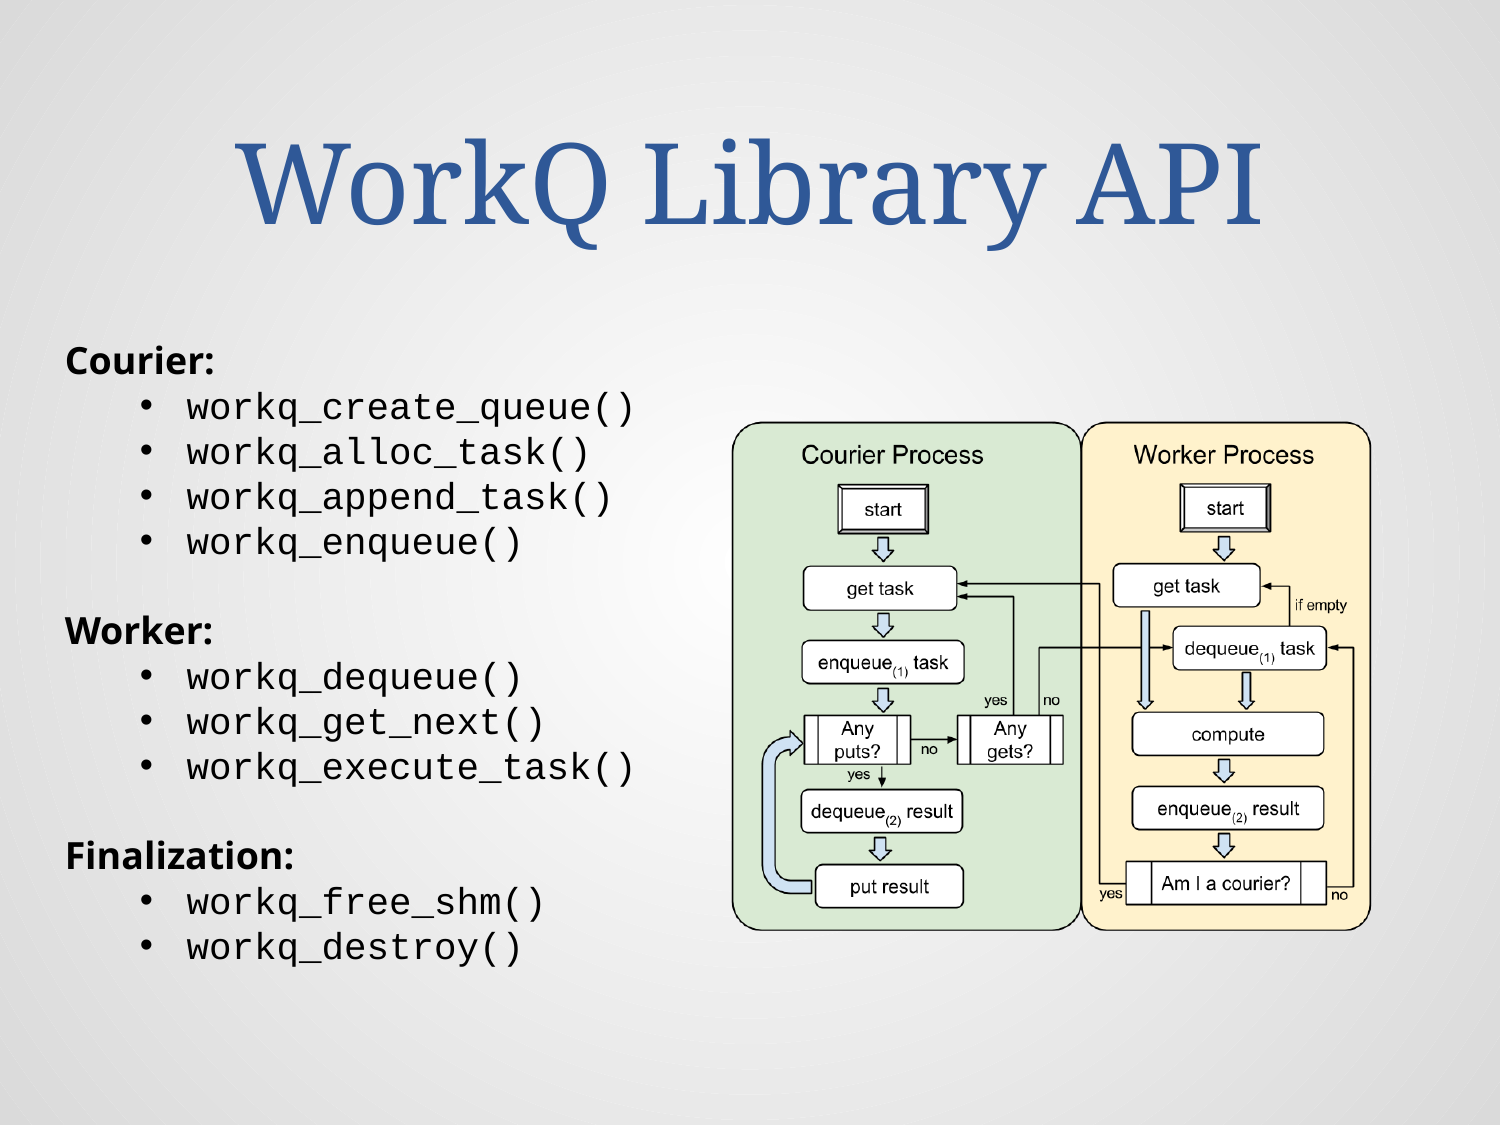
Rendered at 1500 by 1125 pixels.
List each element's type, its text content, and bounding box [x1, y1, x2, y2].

text_box Courier: workq_create_queue() workq_alloc_task() workq_append_task() workq_enqueue() Worker: workq_dequeue() workq_get_next() workq_execute_task() Finalization: workq_free_shm() workq_destroy() [50, 329, 1438, 1125]
picture [712, 405, 1391, 938]
title WorkQ Library API [75, 112, 1425, 329]
